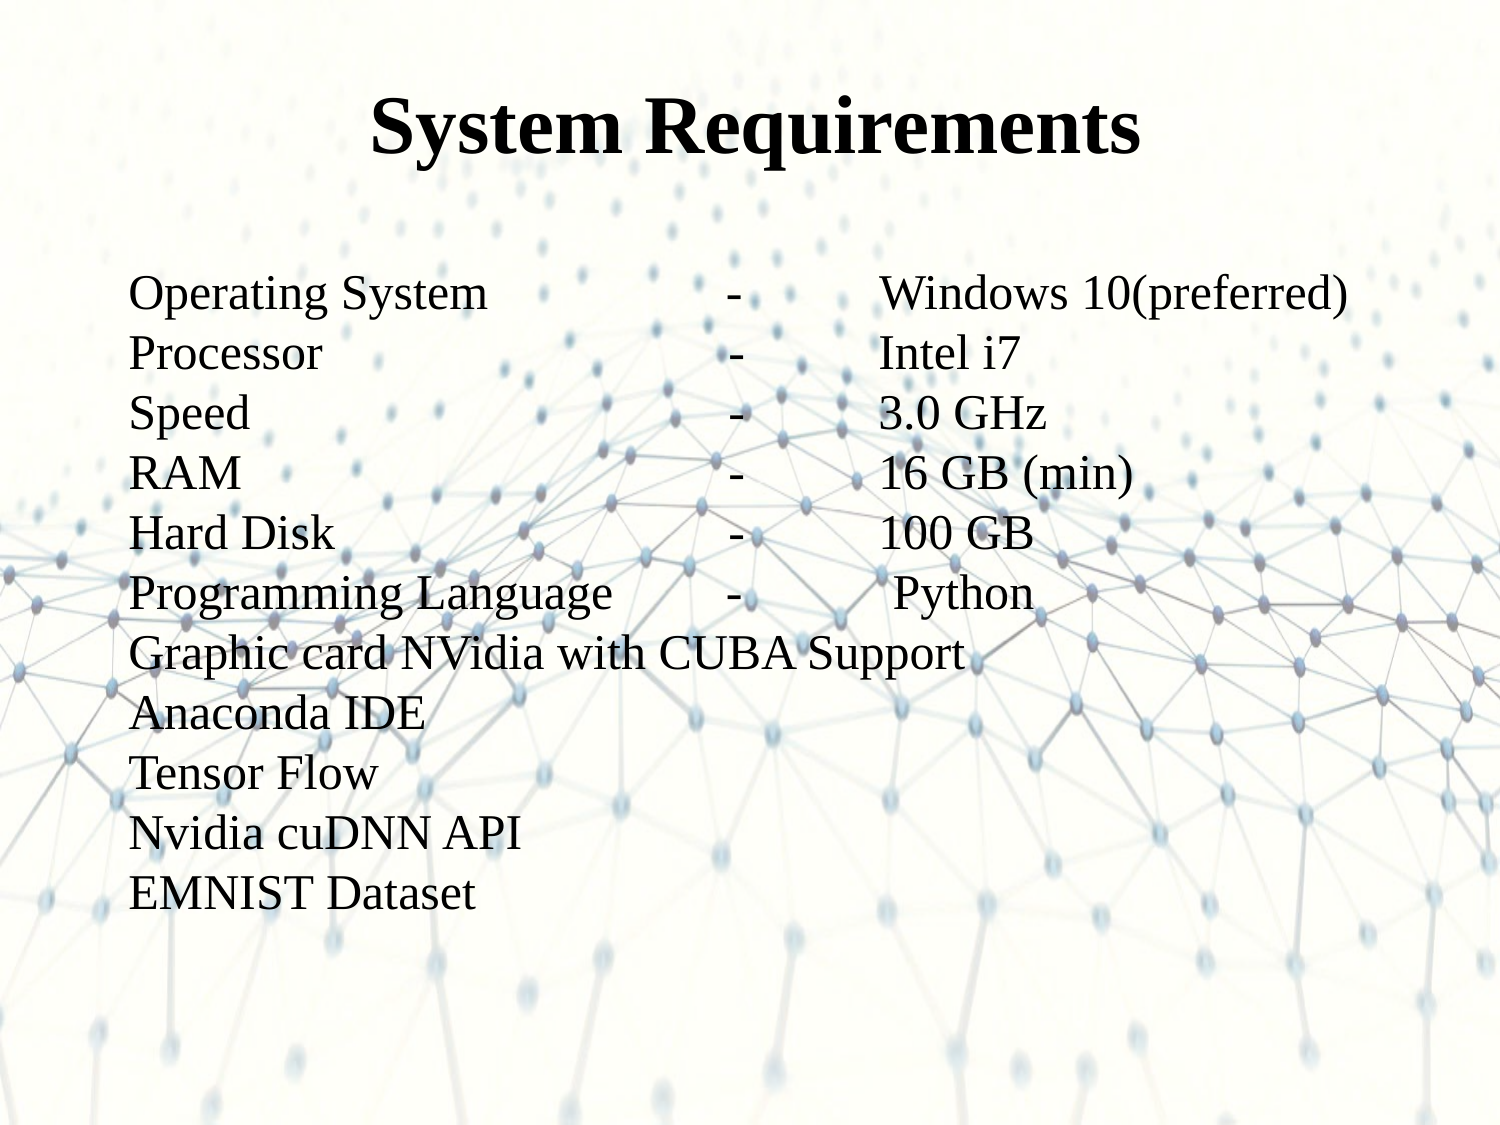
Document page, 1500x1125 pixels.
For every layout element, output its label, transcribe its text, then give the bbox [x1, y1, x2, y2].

text_box System Requirements [354, 62, 1158, 178]
text_box Operating System - Windows 10(preferred) Processor - Intel i7 Speed - 3.0 GHz RAM - 16 GB (min) Hard Disk - 100 GB Programming Language - Python Graphic card NVidia with CUBA Support Anaconda IDE Tensor Flow Nvidia cuDNN API EMNIST Dataset [113, 251, 1387, 927]
